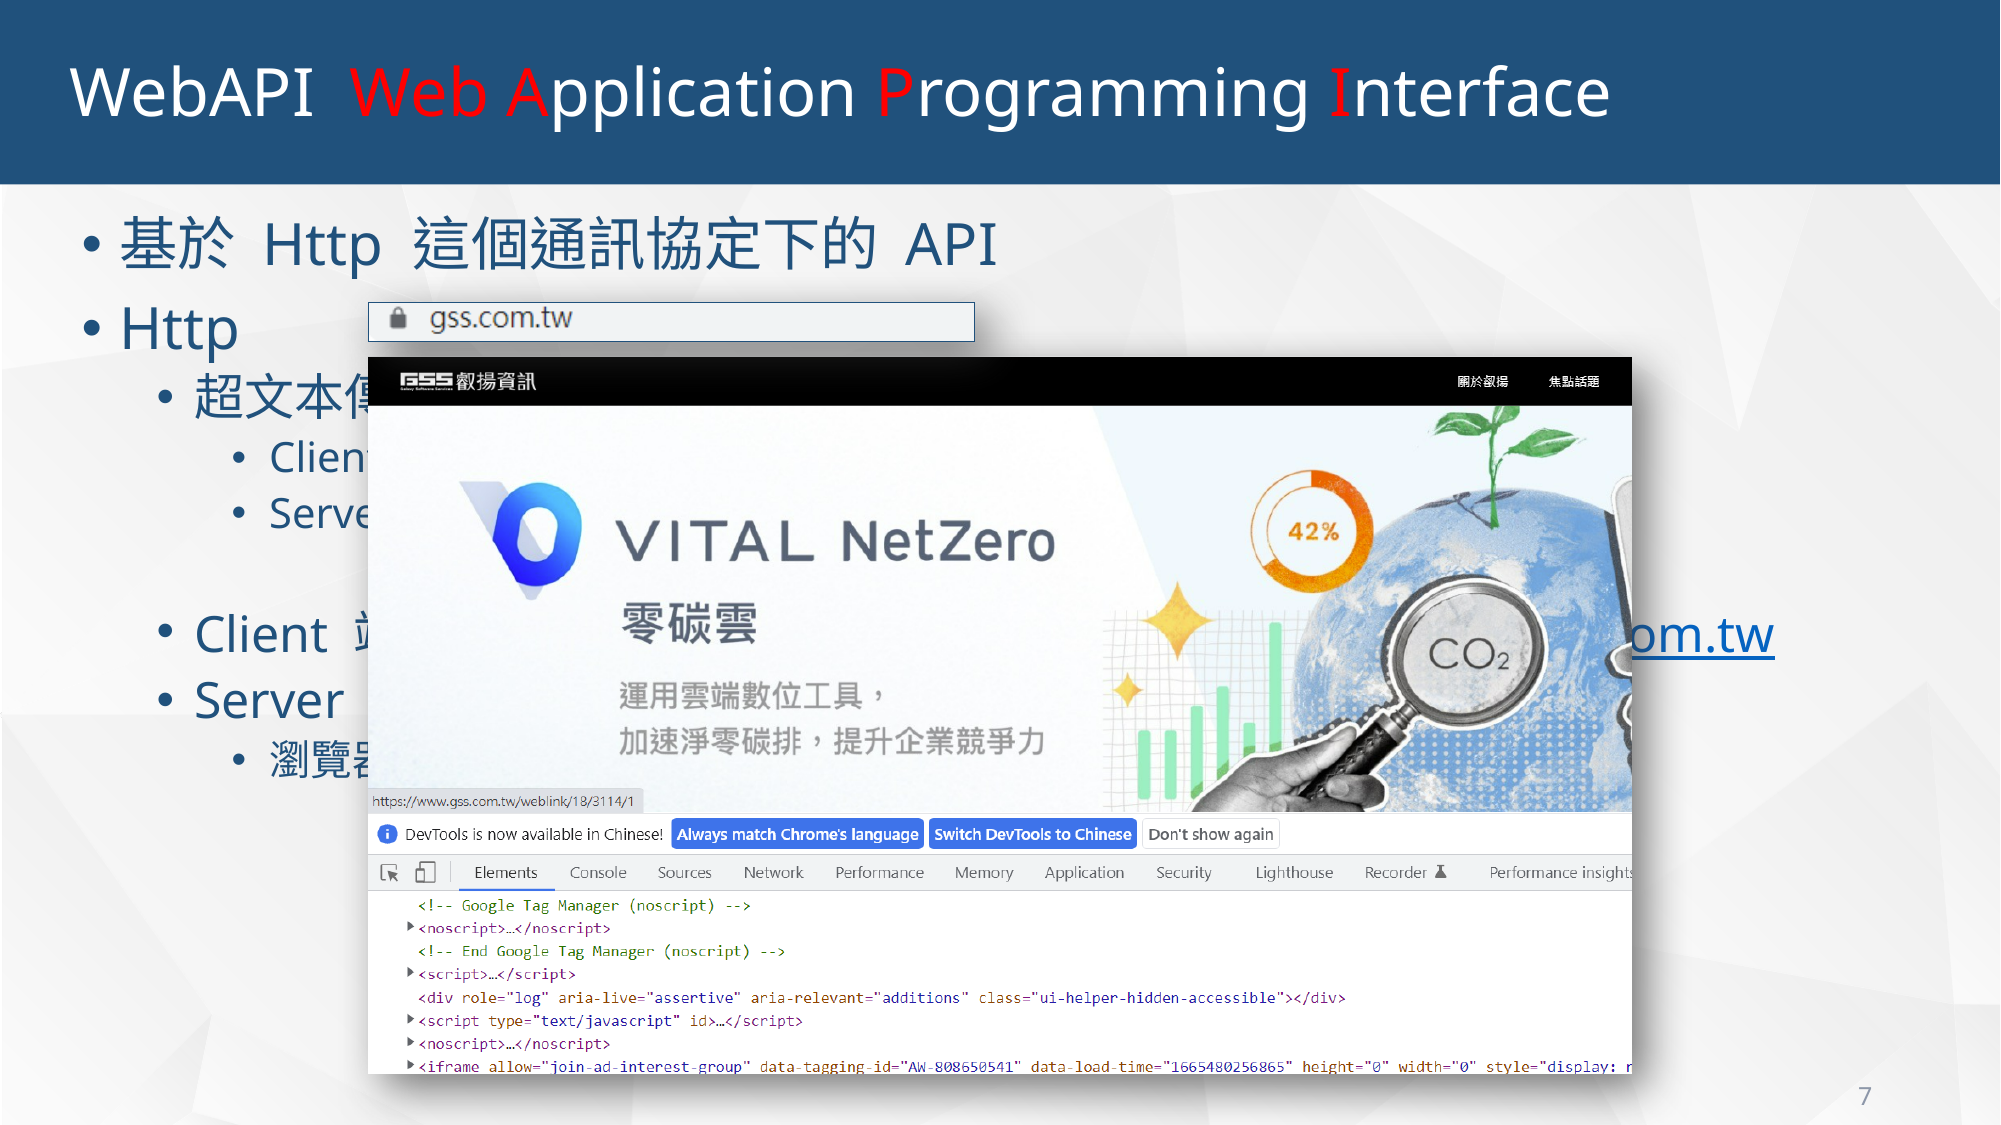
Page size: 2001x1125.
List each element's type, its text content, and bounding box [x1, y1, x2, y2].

list WebAPI Web Application Programming Interface [55, 51, 1733, 133]
list 基於 Http 這個通訊協定下的 API Http 超文本傳輸協定(HyperText Transfer Protocol) Client 端發出請求 Request Server 端回應 Response Client 端發出請求 Request  你在網址列打 https://www.gss.com.tw Server 端回應 Response 回傳了一大串 Html 瀏覽器接收到 Html 以後幫你翻譯成美美的畫面 [66, 208, 1945, 1059]
picture [0, 0, 2001, 1125]
